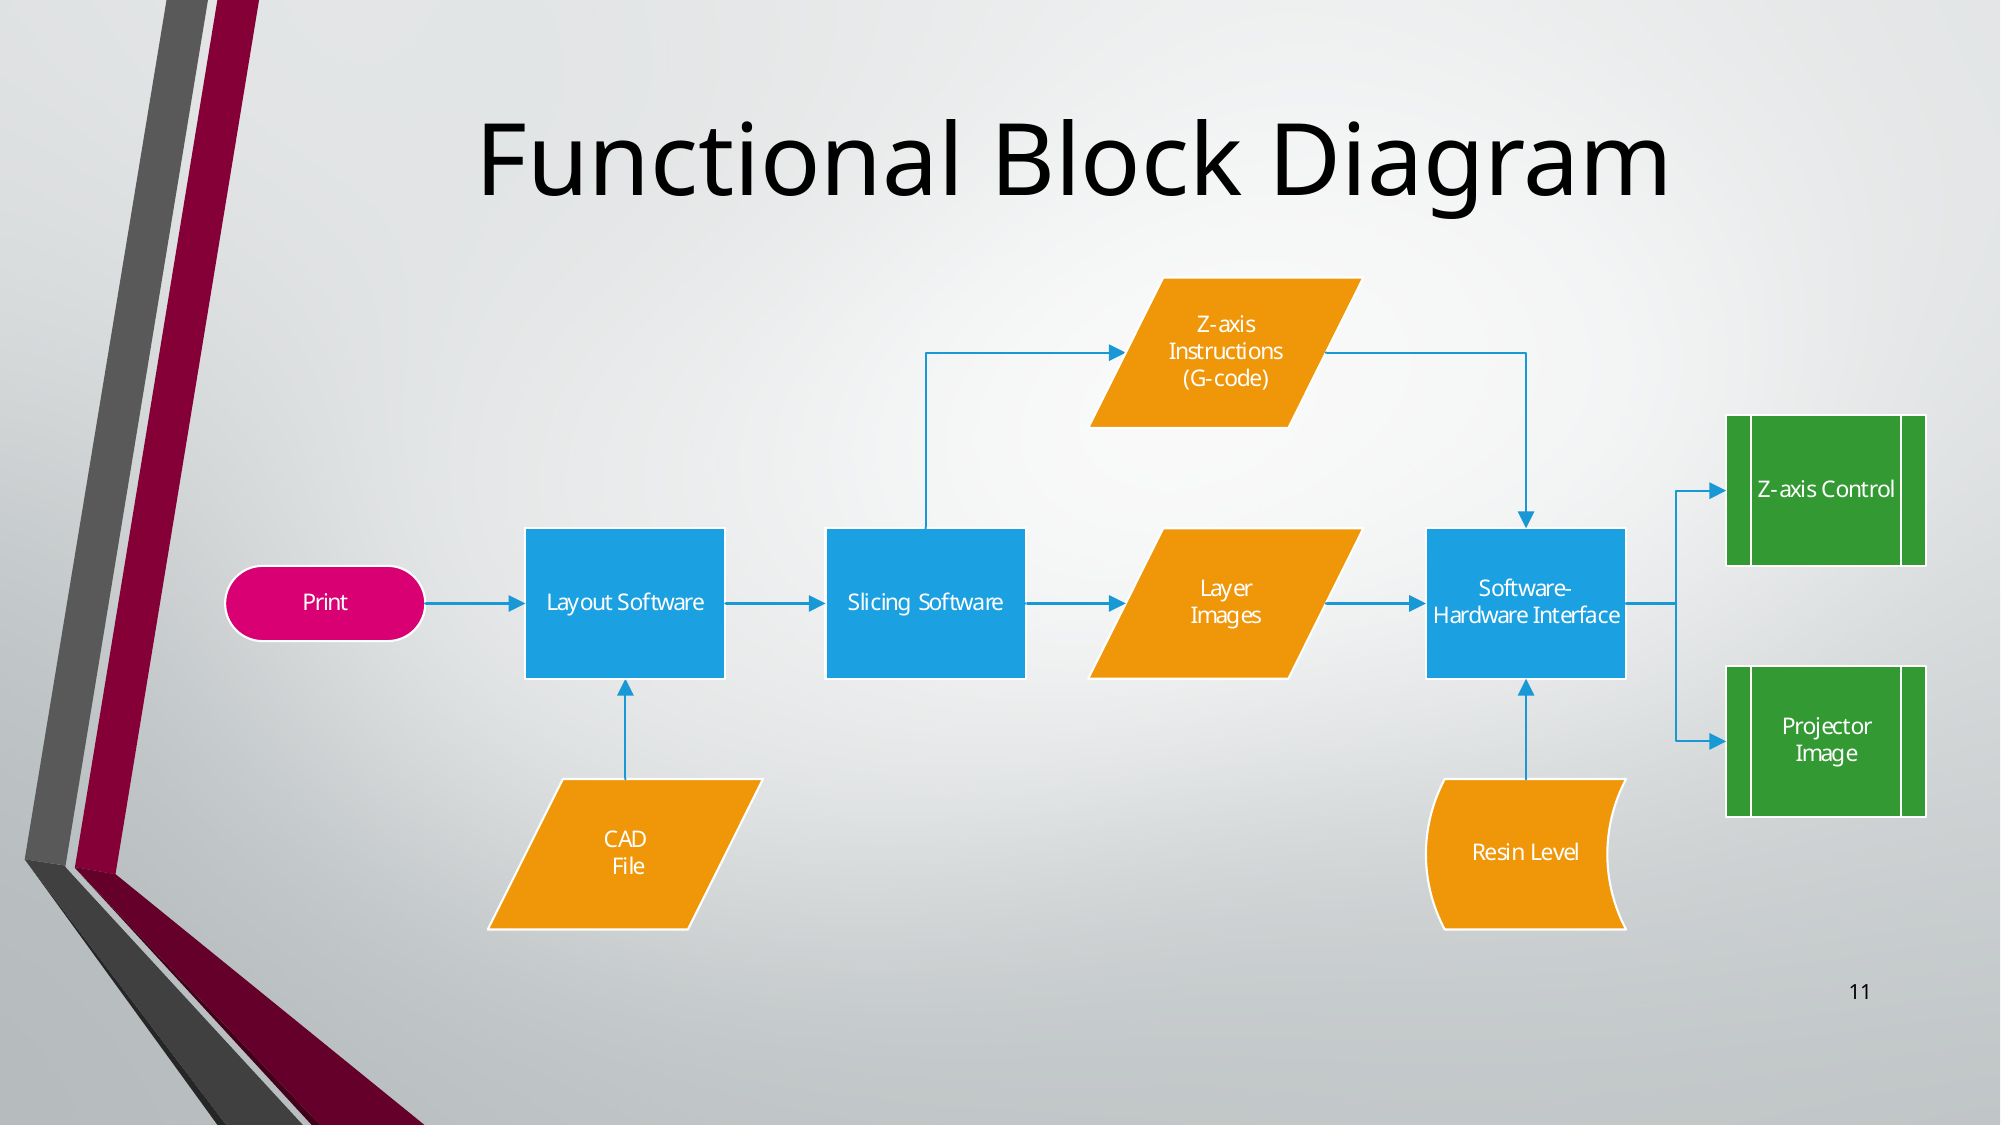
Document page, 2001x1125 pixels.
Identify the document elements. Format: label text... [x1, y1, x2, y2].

title Functional Block Diagram [252, 69, 1897, 243]
picture [220, 272, 1929, 932]
slide_number 11 [1796, 962, 1887, 1023]
